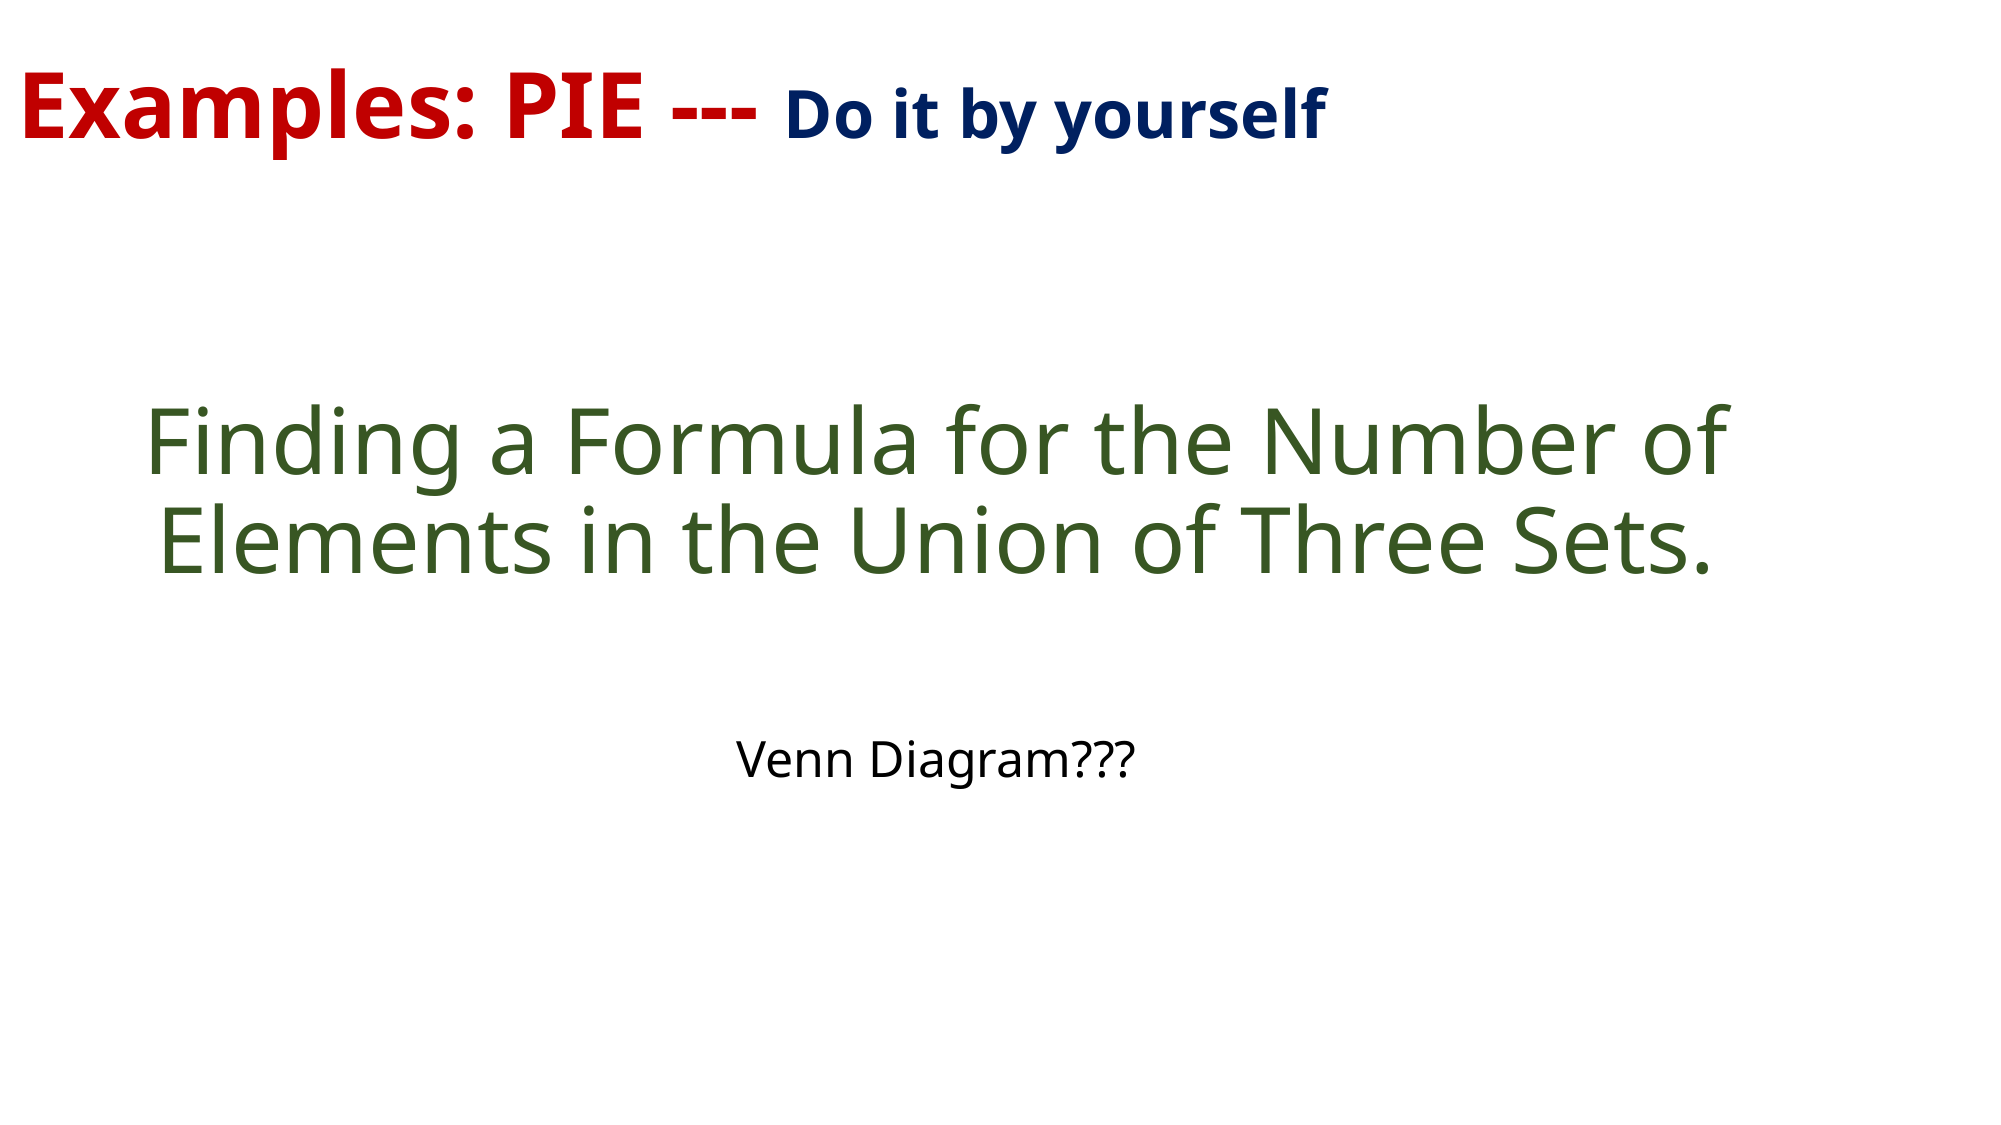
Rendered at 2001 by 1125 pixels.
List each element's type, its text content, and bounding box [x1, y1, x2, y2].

text_box Examples: PIE --- Do it by yourself [2, 0, 1728, 218]
list Finding a Formula for the Number of Elements in the Union of Three Sets. Venn Diagram??? [74, 388, 1800, 1102]
